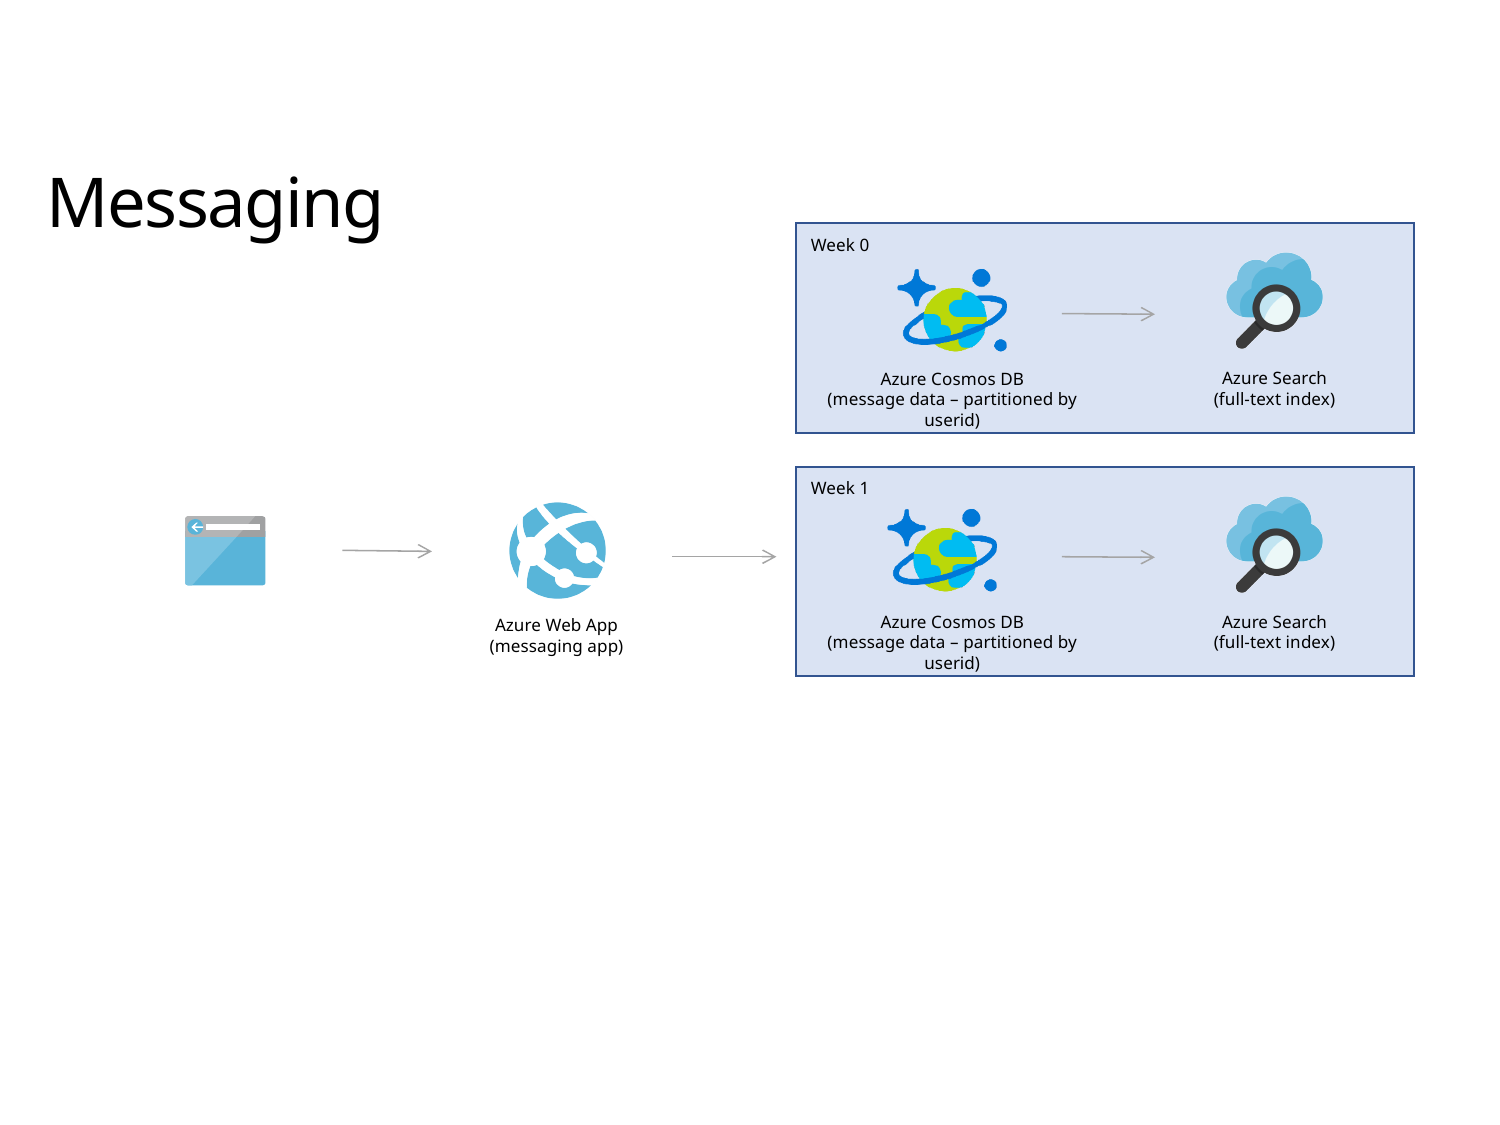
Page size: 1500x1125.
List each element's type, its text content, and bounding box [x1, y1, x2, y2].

text_box Azure Cosmos DB (message data – partitioned by userid) [796, 360, 1109, 438]
text_box Week 1 [796, 469, 938, 505]
picture [185, 515, 266, 586]
picture [1226, 496, 1323, 593]
text_box Week 0 [796, 226, 938, 262]
text_box Azure Search (full-text index) [1184, 360, 1366, 417]
picture [509, 502, 606, 599]
text_box Azure Cosmos DB (message data – partitioned by userid) [796, 603, 1109, 681]
text_box Azure Search (full-text index) [1184, 603, 1366, 660]
picture [1226, 252, 1323, 349]
text_box Messaging [32, 161, 1468, 272]
text_box [795, 222, 1415, 434]
text_box [795, 466, 1415, 677]
picture [897, 260, 1007, 370]
text_box Azure Web App (messaging app) [423, 606, 691, 663]
picture [887, 500, 997, 610]
